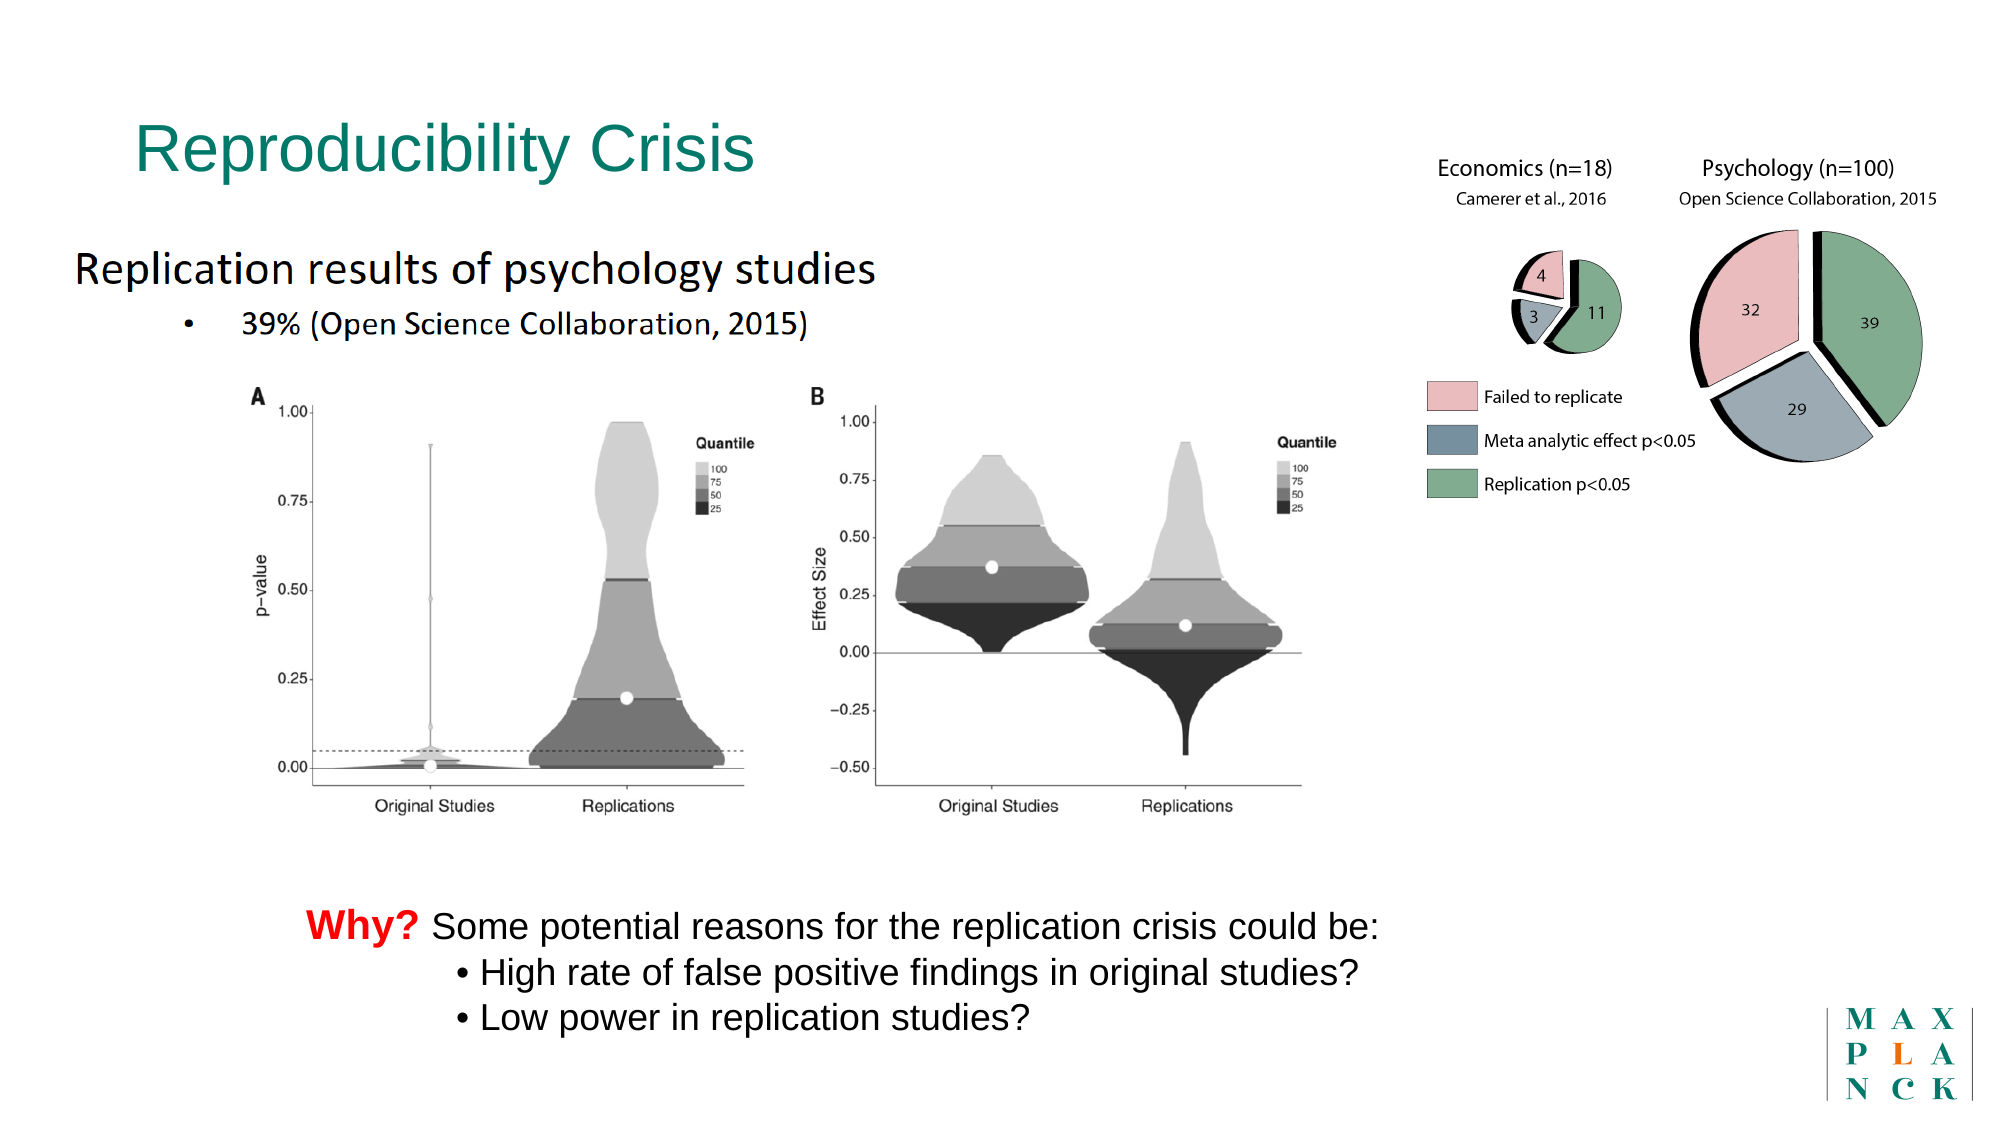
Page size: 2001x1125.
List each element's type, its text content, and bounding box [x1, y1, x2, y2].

picture [1822, 1003, 1977, 1105]
list Reproducibility Crisis [119, 98, 1460, 272]
picture [50, 234, 1390, 823]
picture [1427, 156, 1937, 498]
text_box Why? Some potential reasons for the replication crisis could be: • High rate of false positive findings in original studies? • Low power in replication studies? [291, 890, 1573, 1046]
